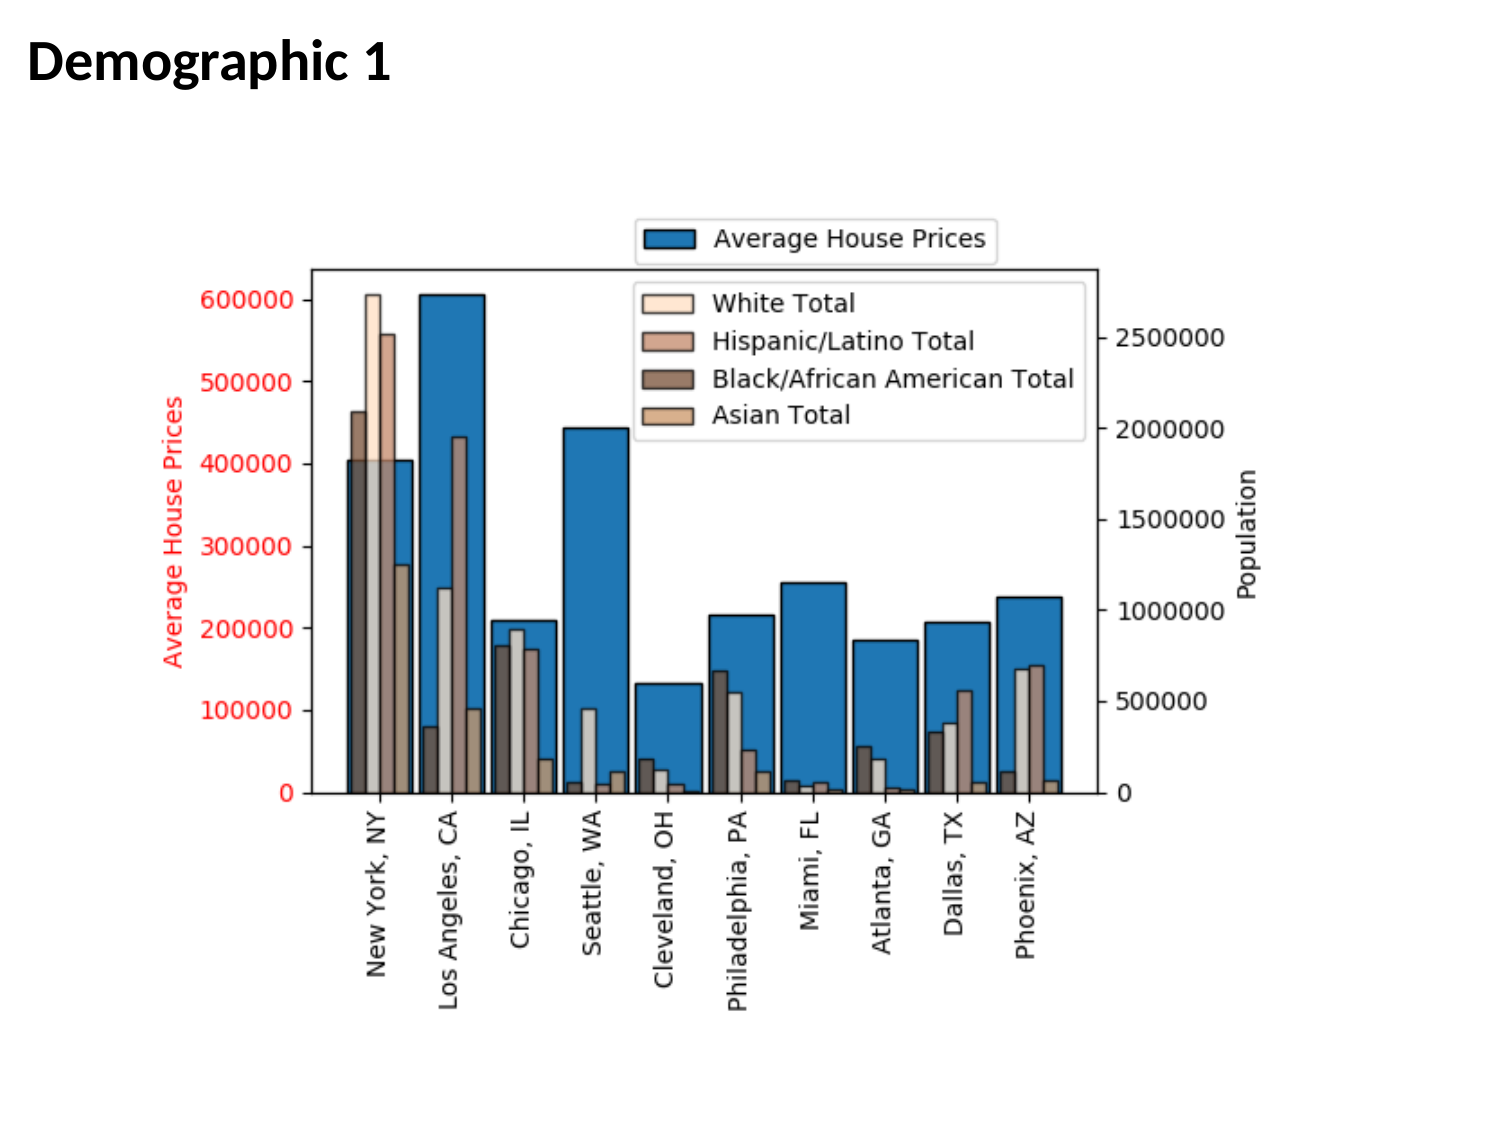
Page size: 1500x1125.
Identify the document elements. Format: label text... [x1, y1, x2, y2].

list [137, 174, 1288, 1038]
title Demographic 1 [12, 14, 1475, 100]
